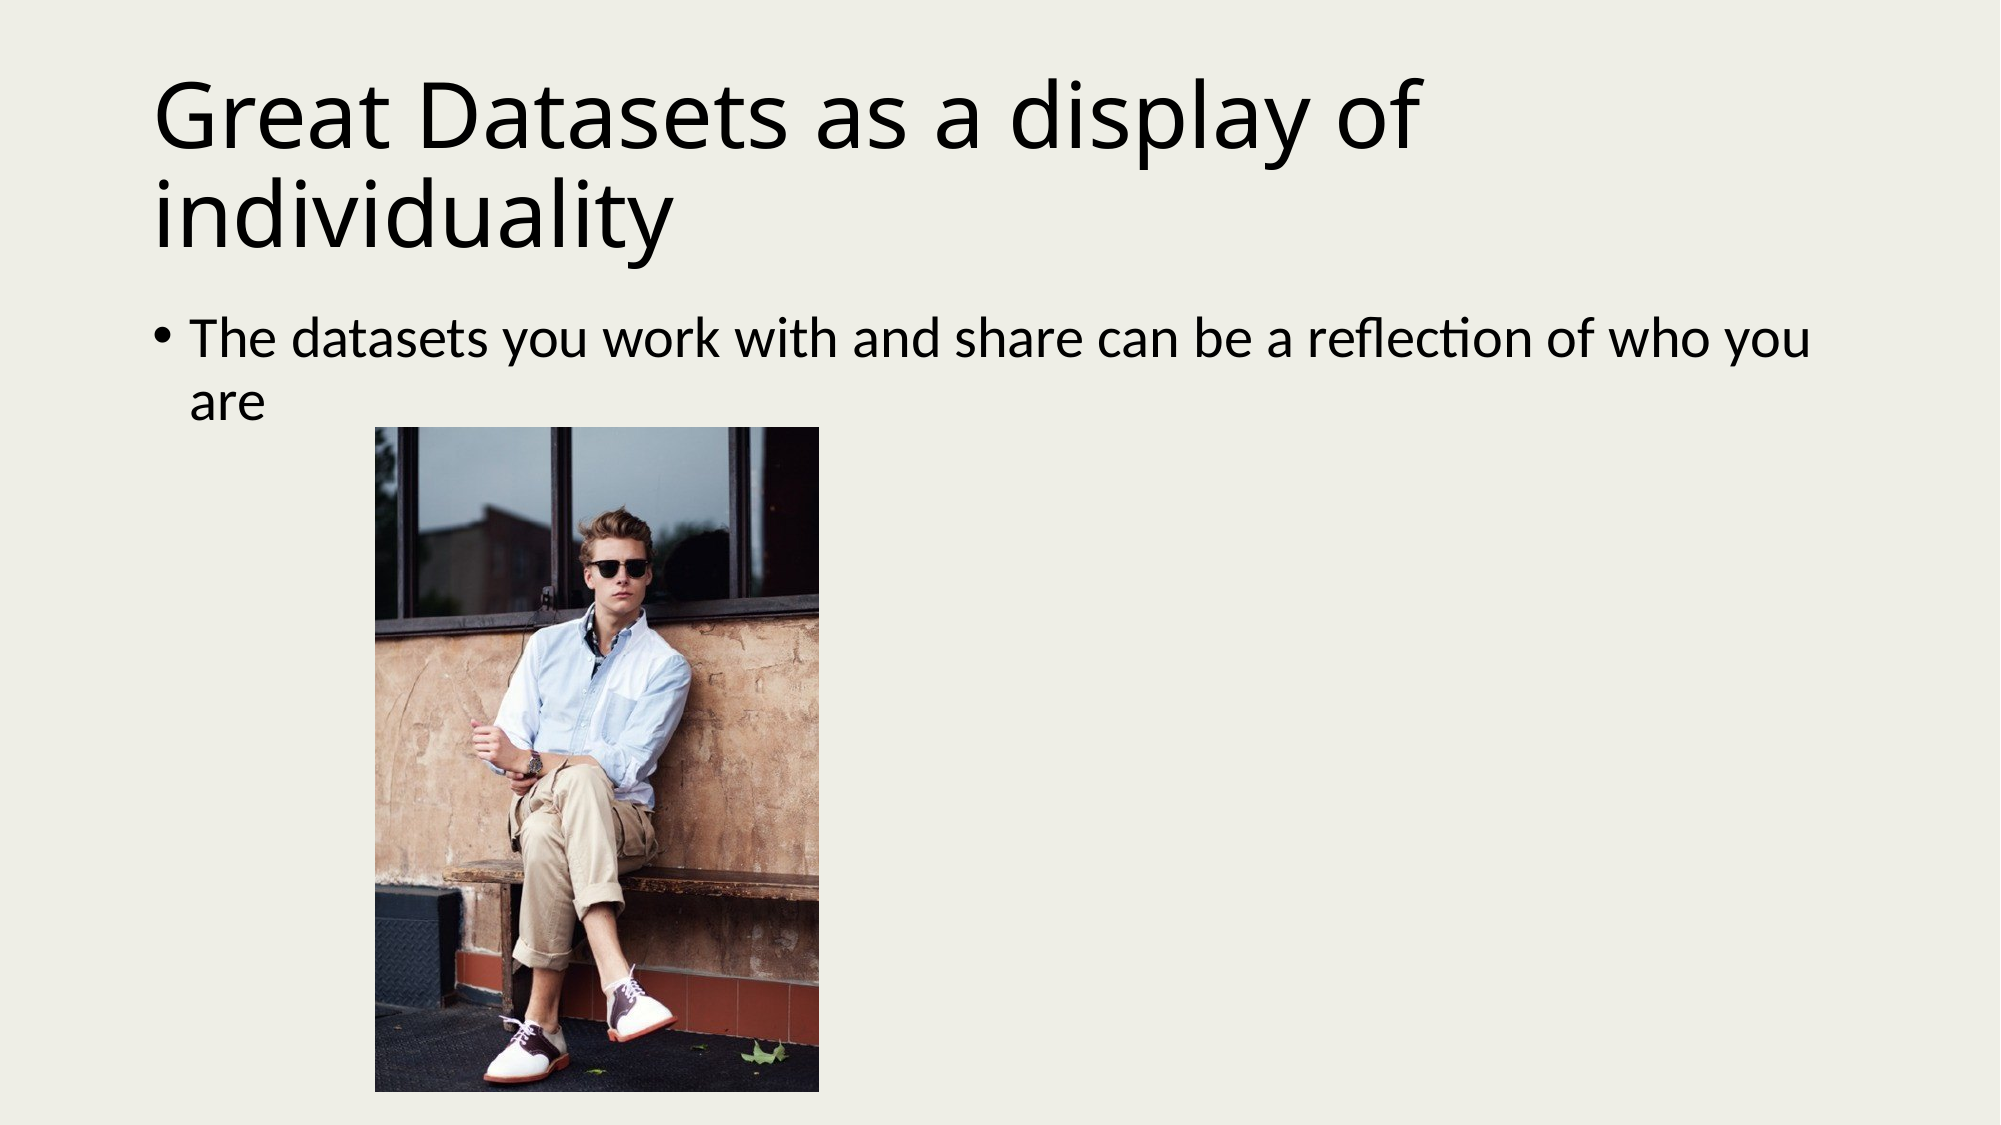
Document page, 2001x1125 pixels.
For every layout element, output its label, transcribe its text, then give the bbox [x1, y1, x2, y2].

list The datasets you work with and share can be a reflection of who you are [137, 299, 1863, 1014]
title Great Datasets as a display of individuality [137, 59, 1863, 278]
picture [375, 427, 819, 1092]
